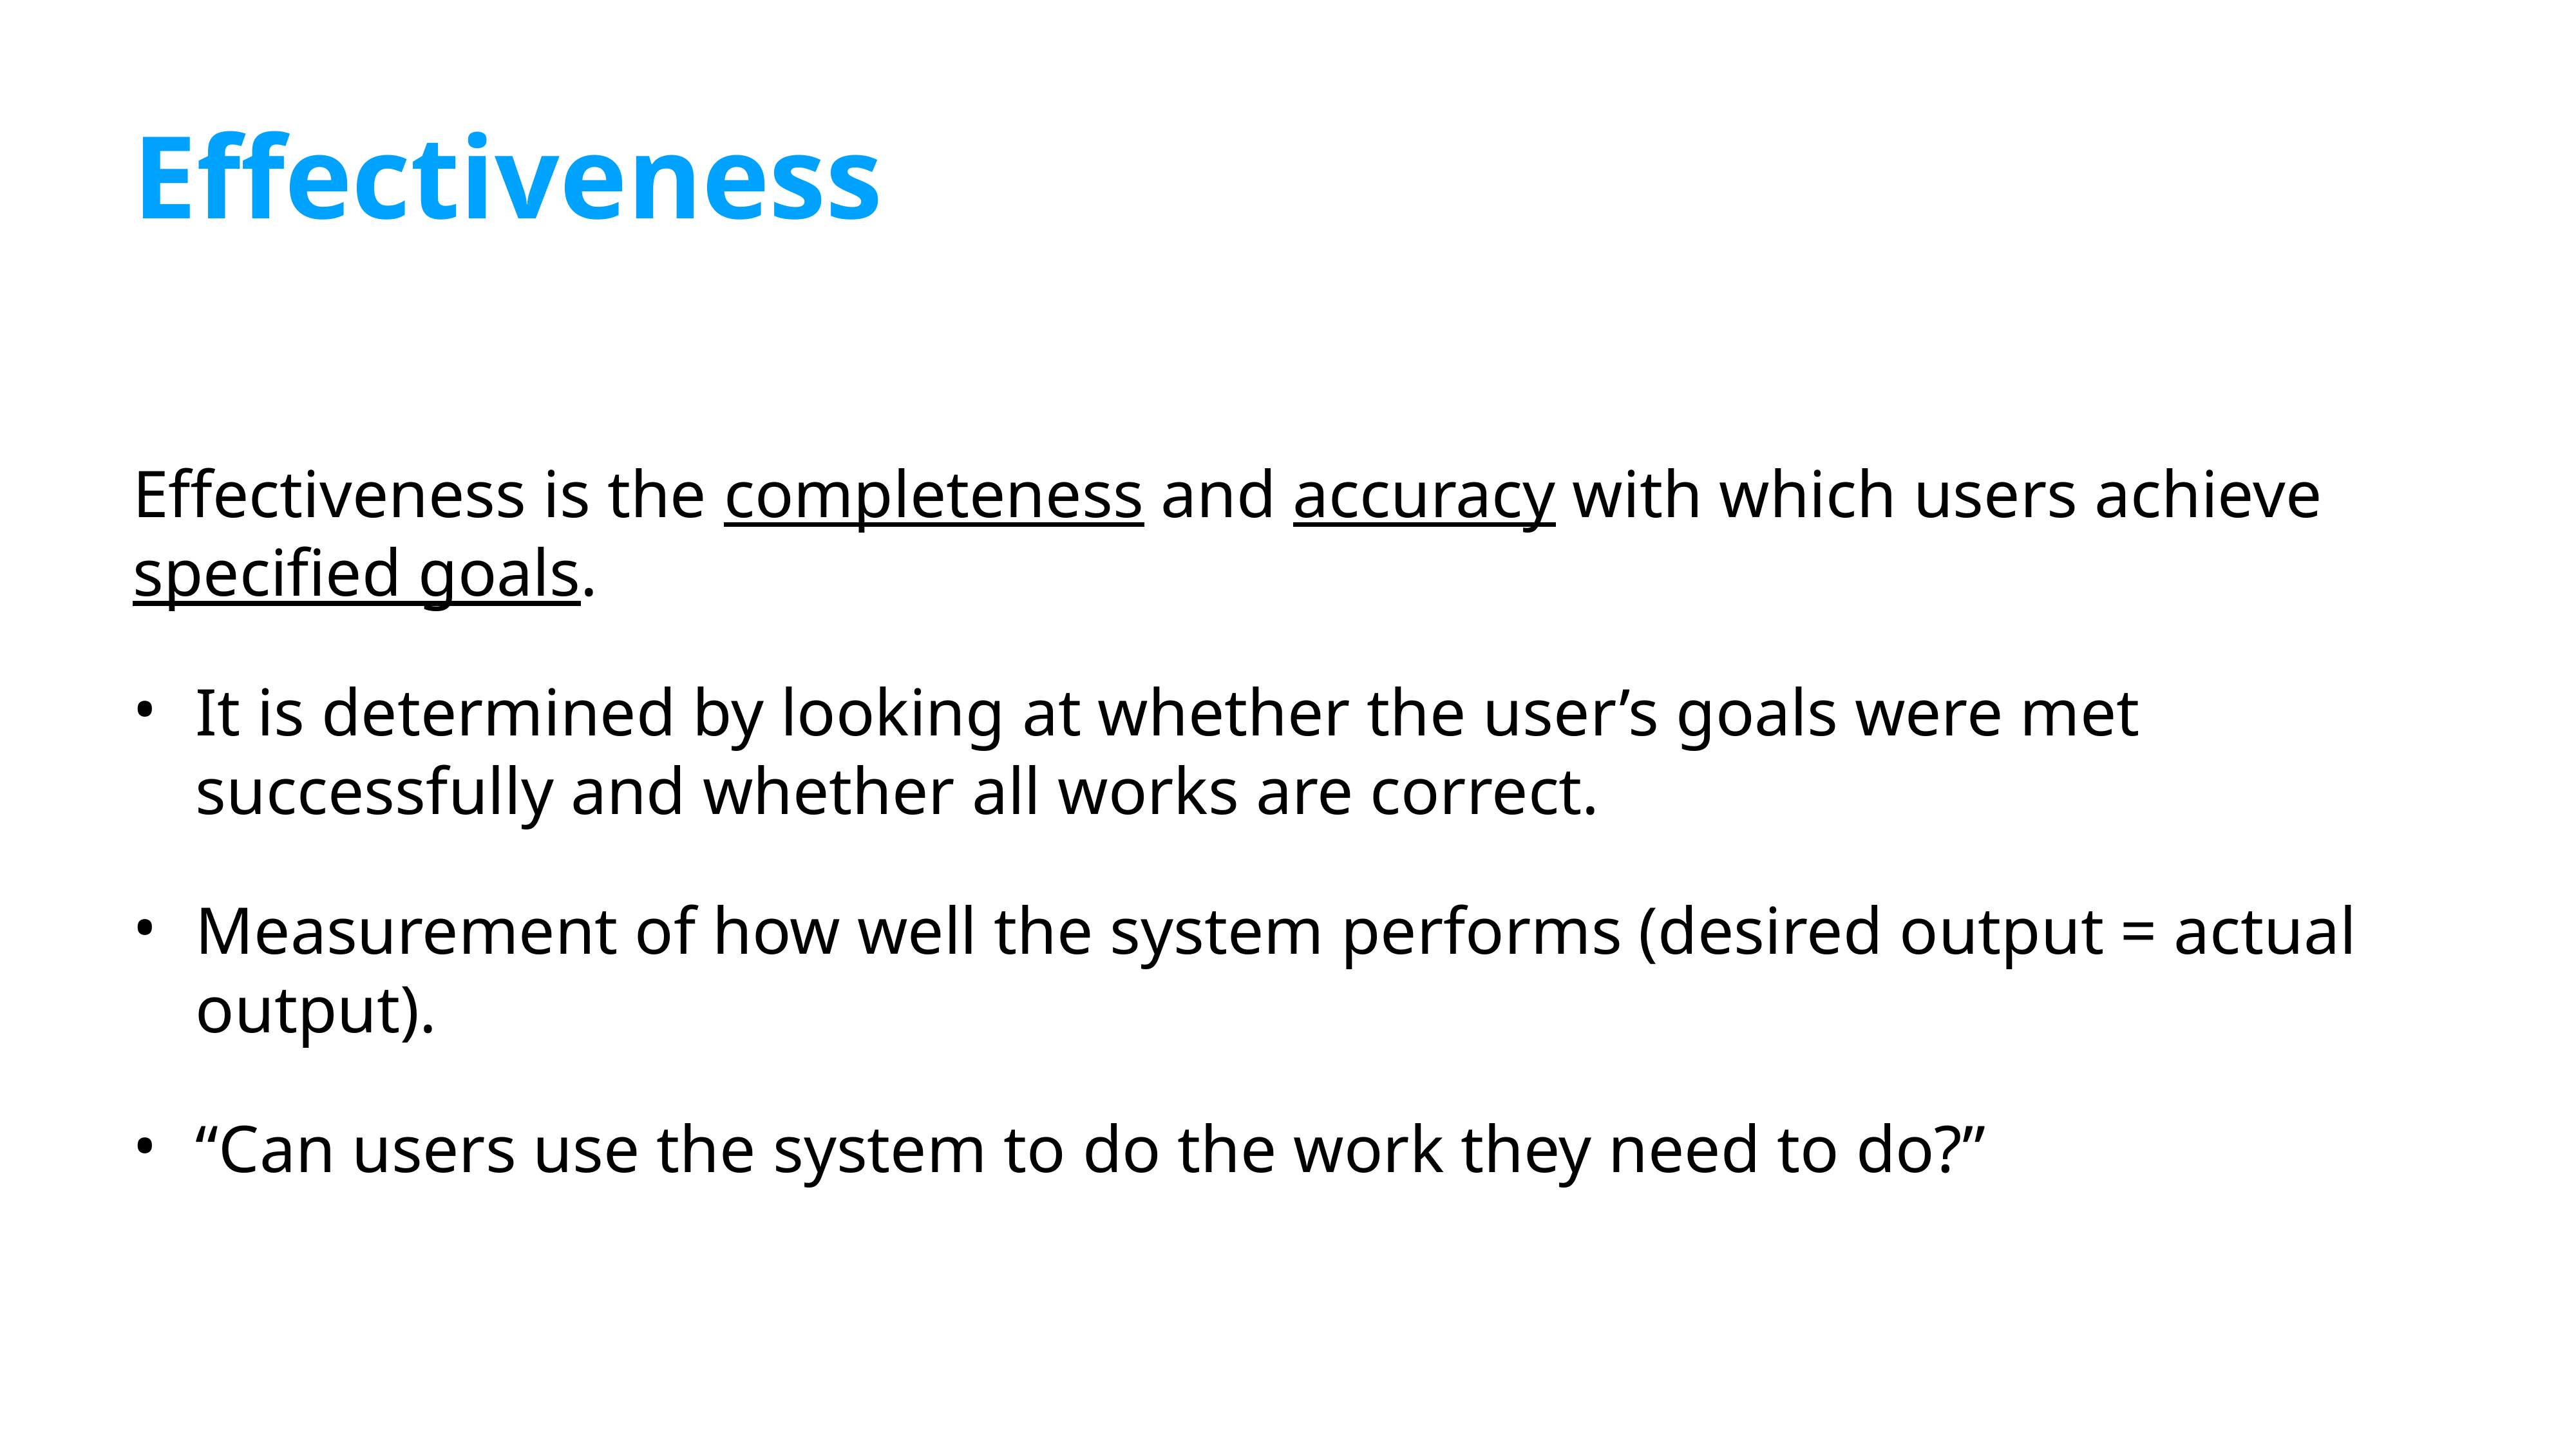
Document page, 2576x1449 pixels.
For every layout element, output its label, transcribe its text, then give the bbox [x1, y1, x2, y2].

list Effectiveness is the completeness and accuracy with which users achieve specified goals. It is determined by looking at whether the user’s goals were met successfully and whether all works are correct. Measurement of how well the system performs (desired output = actual output). “Can users use the system to do the work they need to do?” [127, 448, 2449, 1321]
title Effectiveness [127, 114, 2449, 266]
